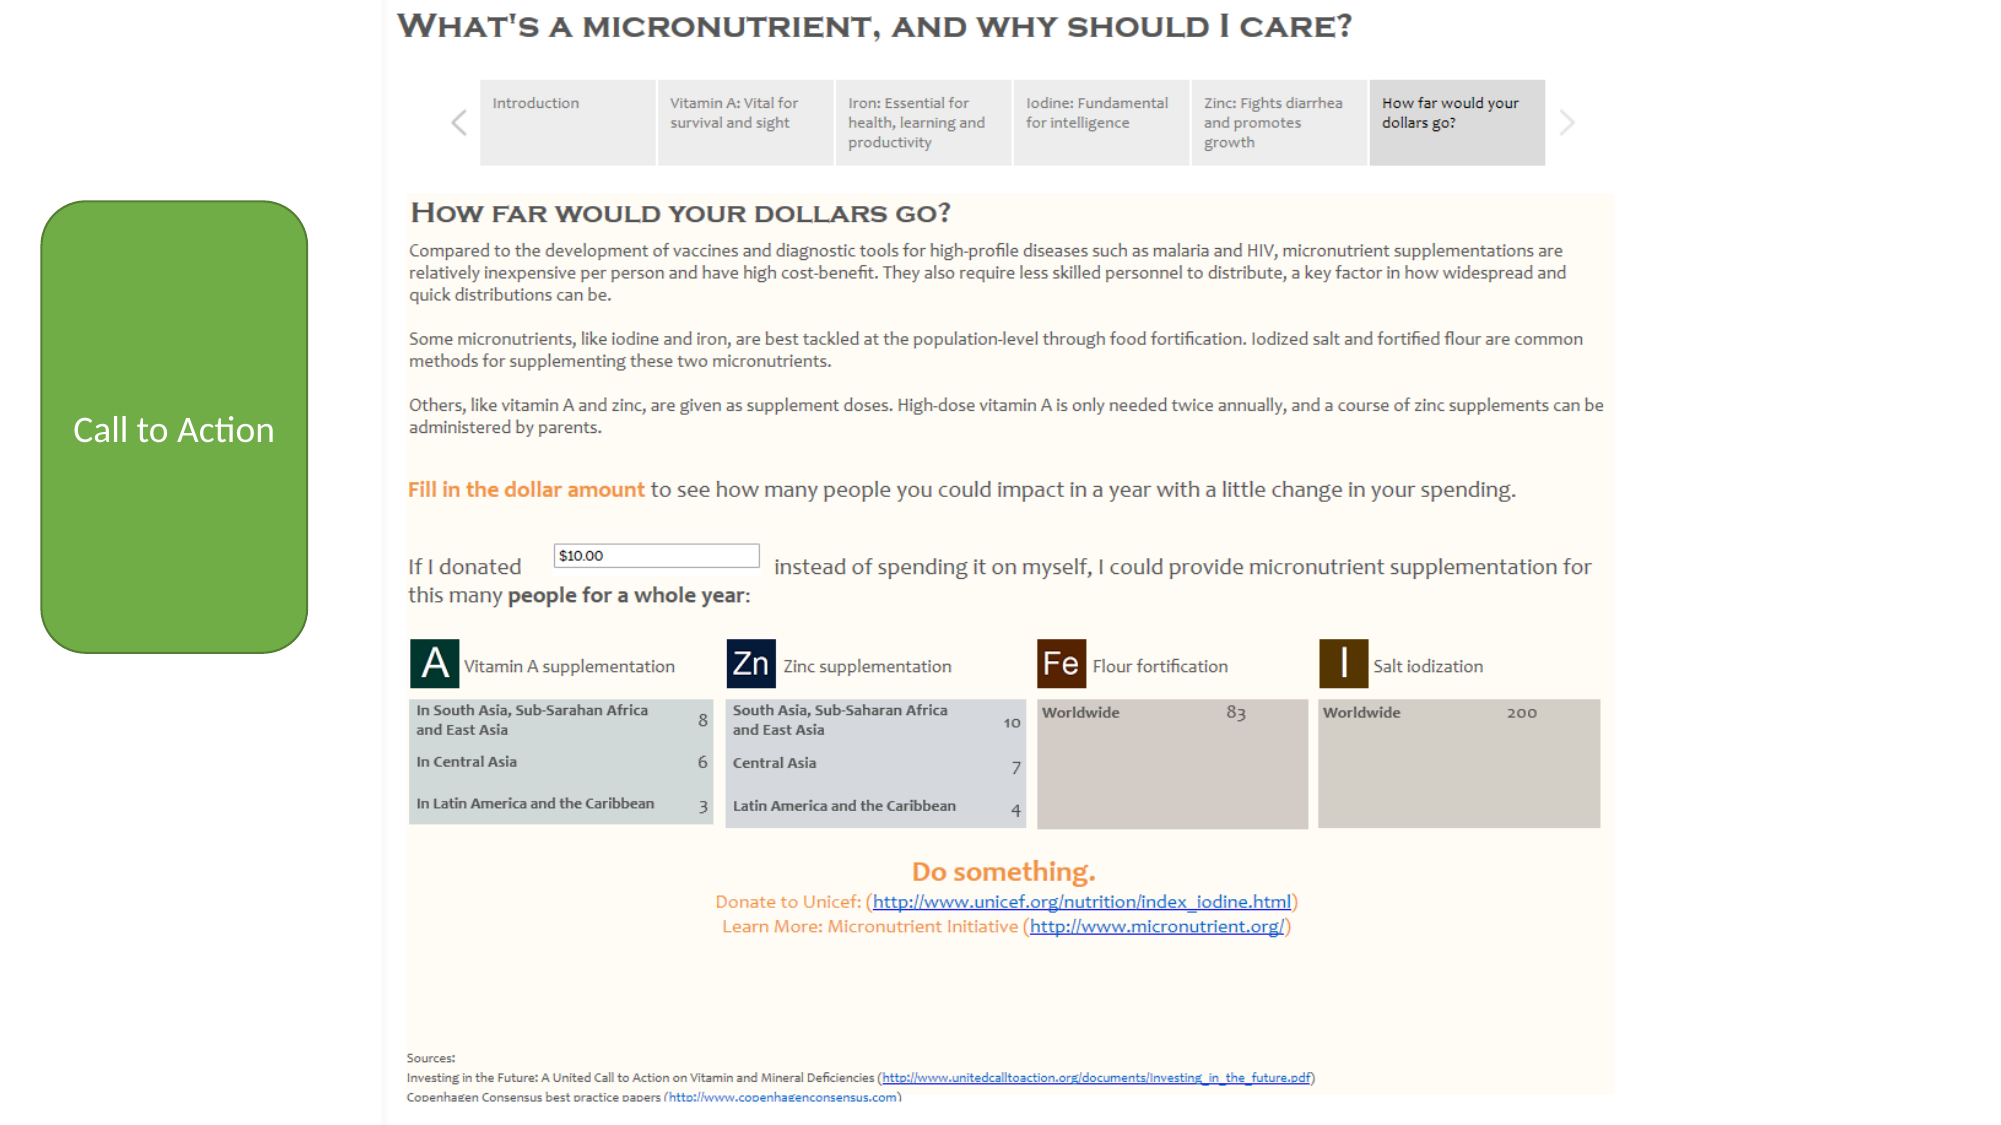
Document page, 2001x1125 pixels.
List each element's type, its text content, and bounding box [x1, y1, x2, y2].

picture [381, 0, 1619, 1125]
text_box Call to Action [40, 200, 309, 654]
